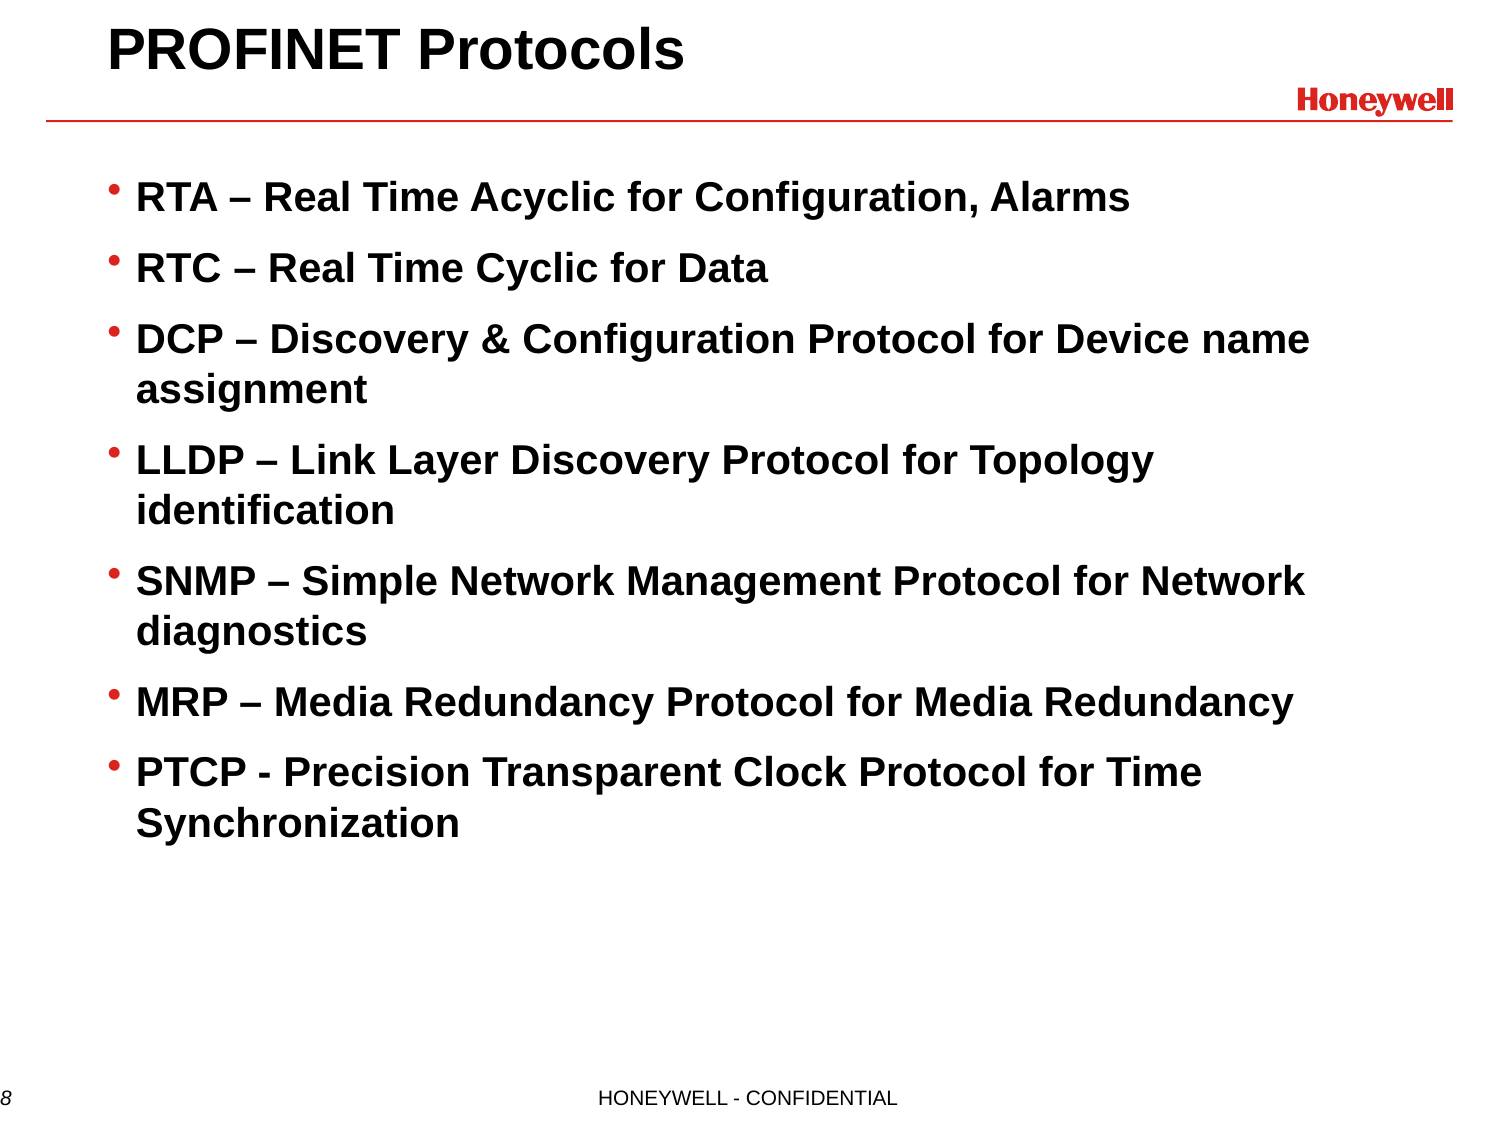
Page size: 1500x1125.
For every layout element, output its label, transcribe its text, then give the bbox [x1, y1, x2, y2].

list RTA – Real Time Acyclic for Configuration, Alarms RTC – Real Time Cyclic for Data DCP – Discovery & Configuration Protocol for Device name assignment LLDP – Link Layer Discovery Protocol for Topology identification SNMP – Simple Network Management Protocol for Network diagnostics MRP – Media Redundancy Protocol for Media Redundancy PTCP - Precision Transparent Clock Protocol for Time Synchronization [91, 162, 1405, 989]
title PROFINET Protocols [91, 16, 1405, 95]
